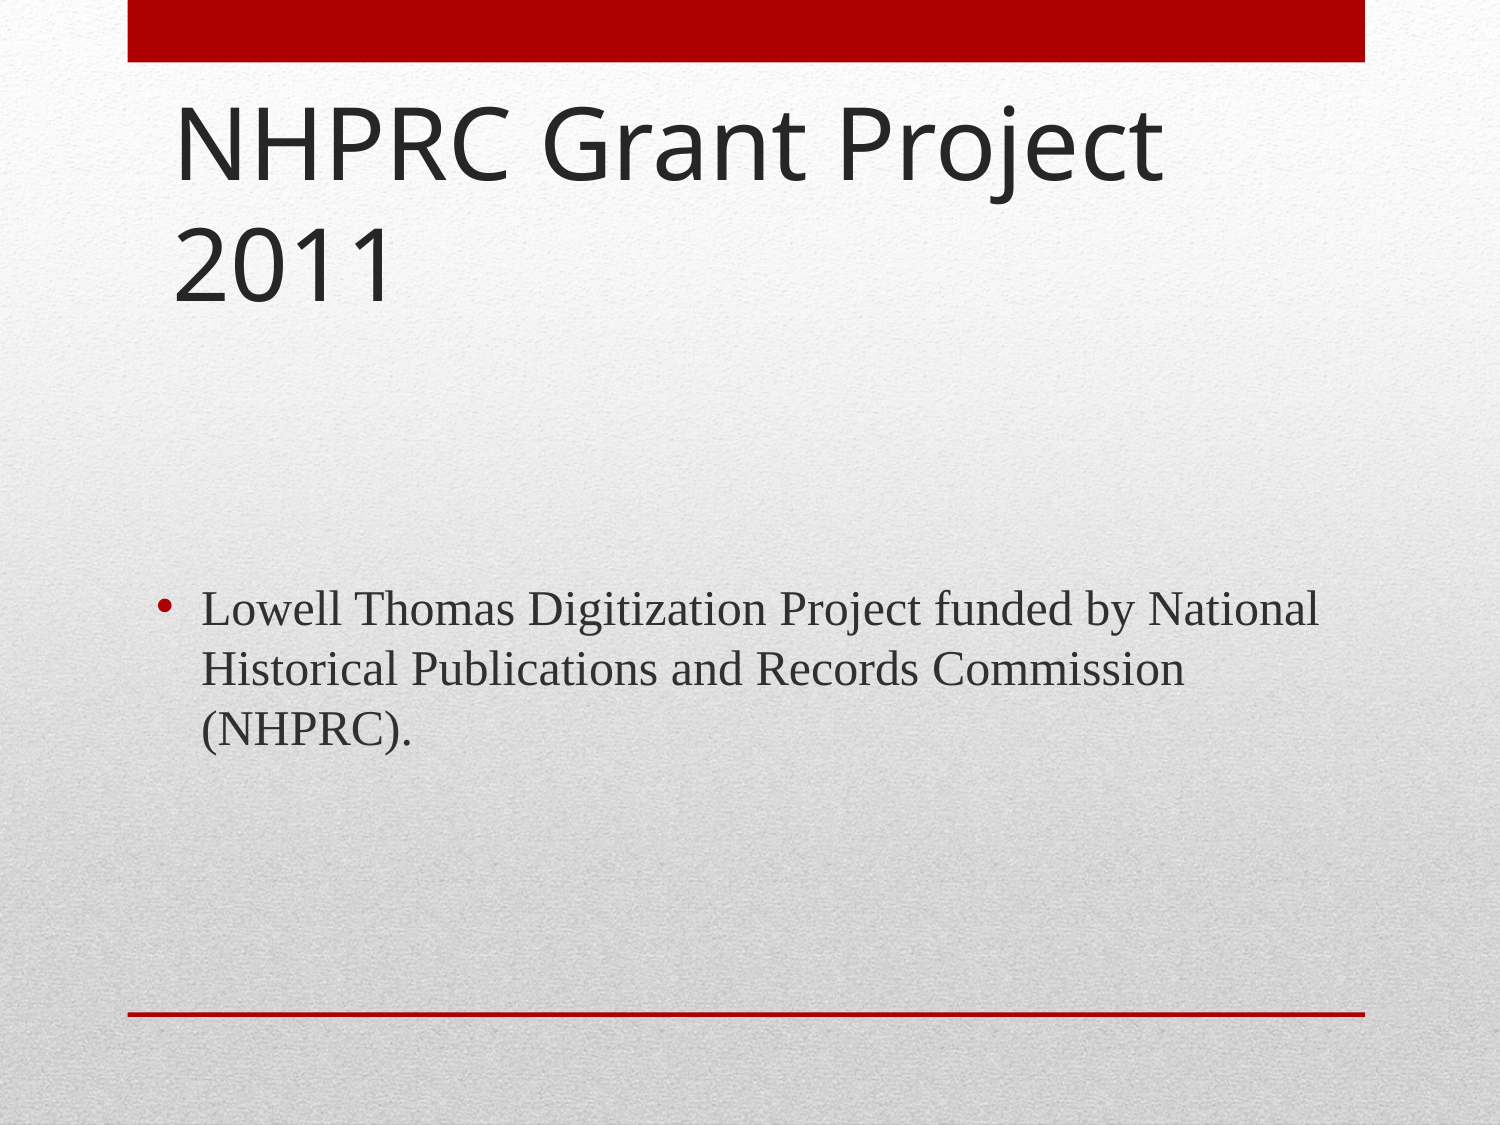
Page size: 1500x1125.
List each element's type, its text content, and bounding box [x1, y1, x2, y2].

title NHPRC Grant Project 2011 [157, 67, 1271, 330]
picture [0, 0, 1500, 1125]
list Lowell Thomas Digitization Project funded by National Historical Publications and Records Commission (NHPRC). [141, 346, 1379, 984]
